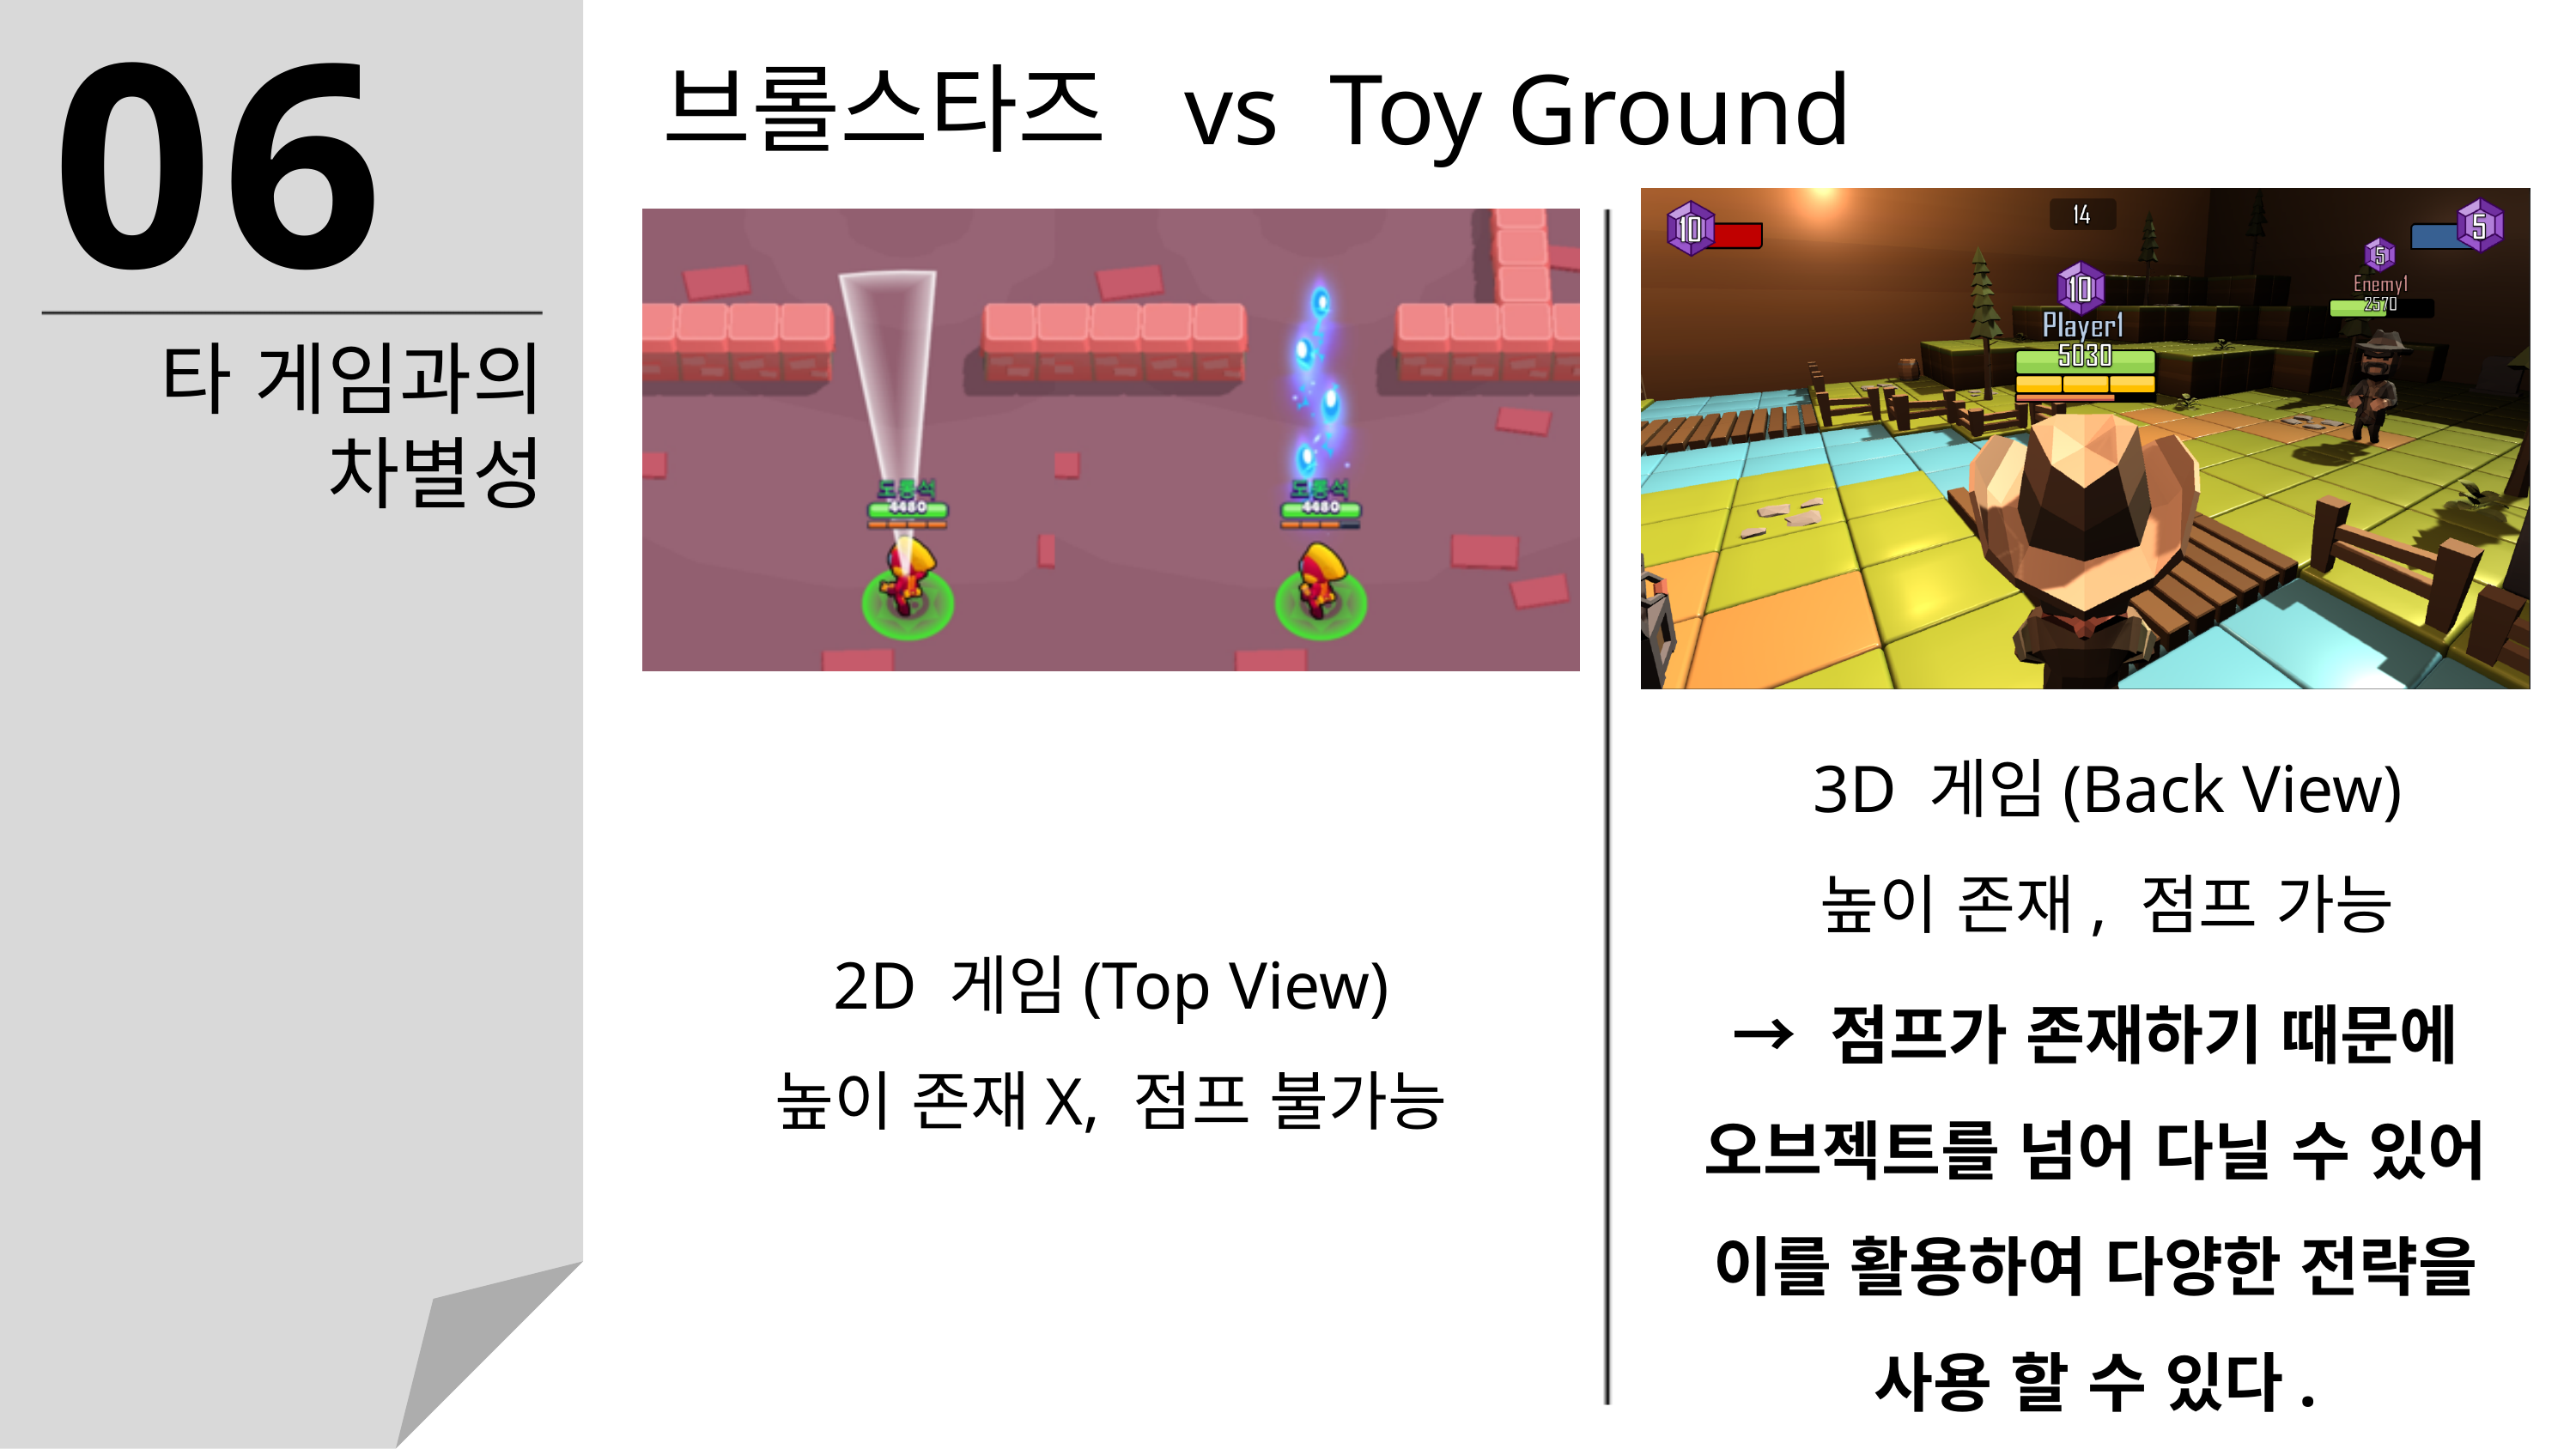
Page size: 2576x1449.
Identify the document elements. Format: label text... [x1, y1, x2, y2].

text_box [40, 307, 543, 318]
text_box → 점프가 존재하기 때문에 오브젝트를 넘어 다닐 수 있어 이를 활용하여 다양한 전략을 사용 할 수 있다. [1691, 949, 2500, 1426]
picture [1641, 188, 2531, 689]
text_box 06 [39, 323, 473, 360]
text_box [0, 0, 586, 1449]
text_box 타 게임과의 차별성 [0, 323, 558, 439]
text_box 2D 게임(Top View) 높이 존재X, 점프 불가능 [762, 900, 1461, 1145]
text_box 06 [39, 0, 473, 308]
picture [1009, 210, 2207, 1404]
text_box 3D 게임(Back View) 높이 존재, 점프 가능 [1800, 702, 2415, 948]
text_box 브롤스타즈 vs Toy Ground [649, 41, 1867, 171]
picture [642, 209, 1581, 671]
